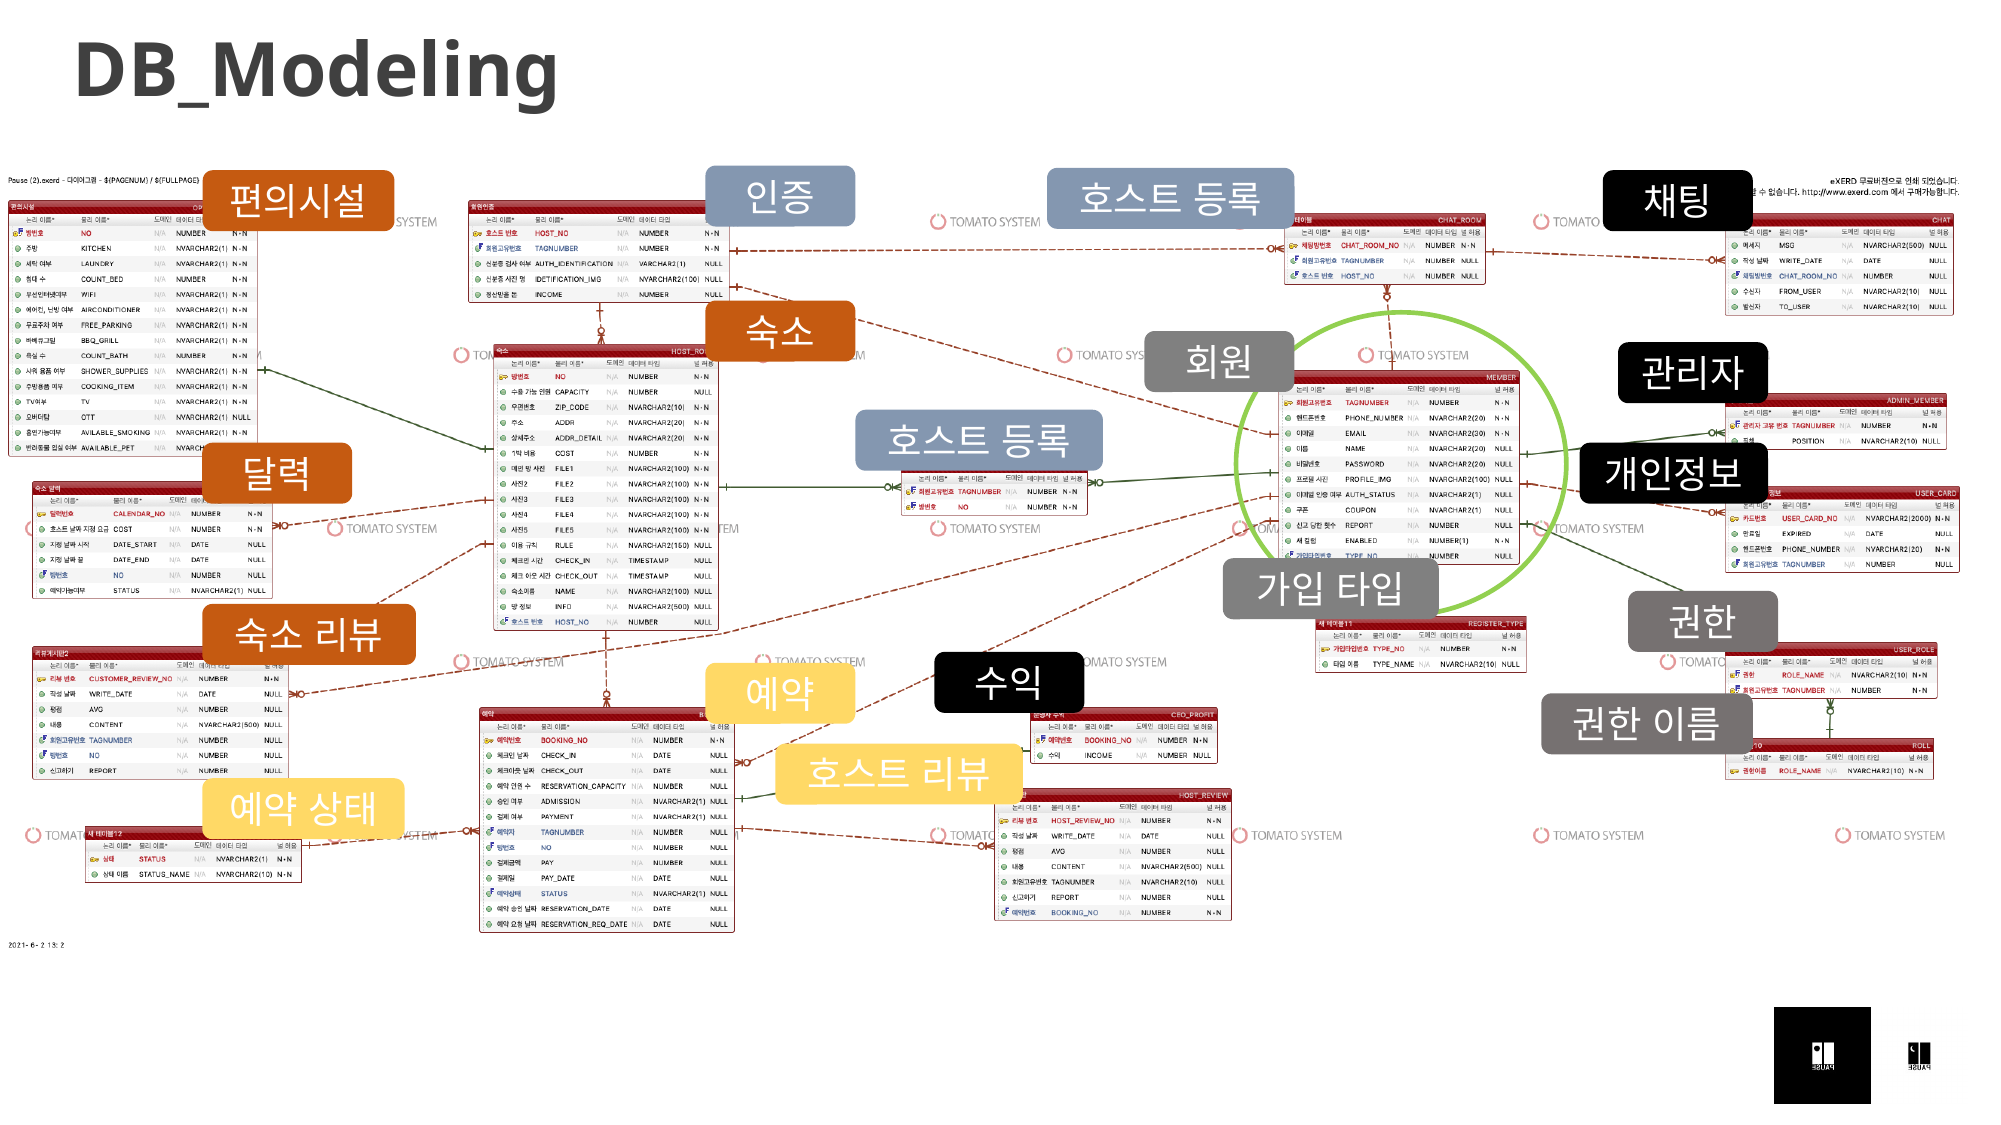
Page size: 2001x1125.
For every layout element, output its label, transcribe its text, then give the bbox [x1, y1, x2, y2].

picture [1774, 1007, 1968, 1105]
text_box DB_Modeling [58, 13, 691, 166]
picture [0, 167, 1968, 958]
